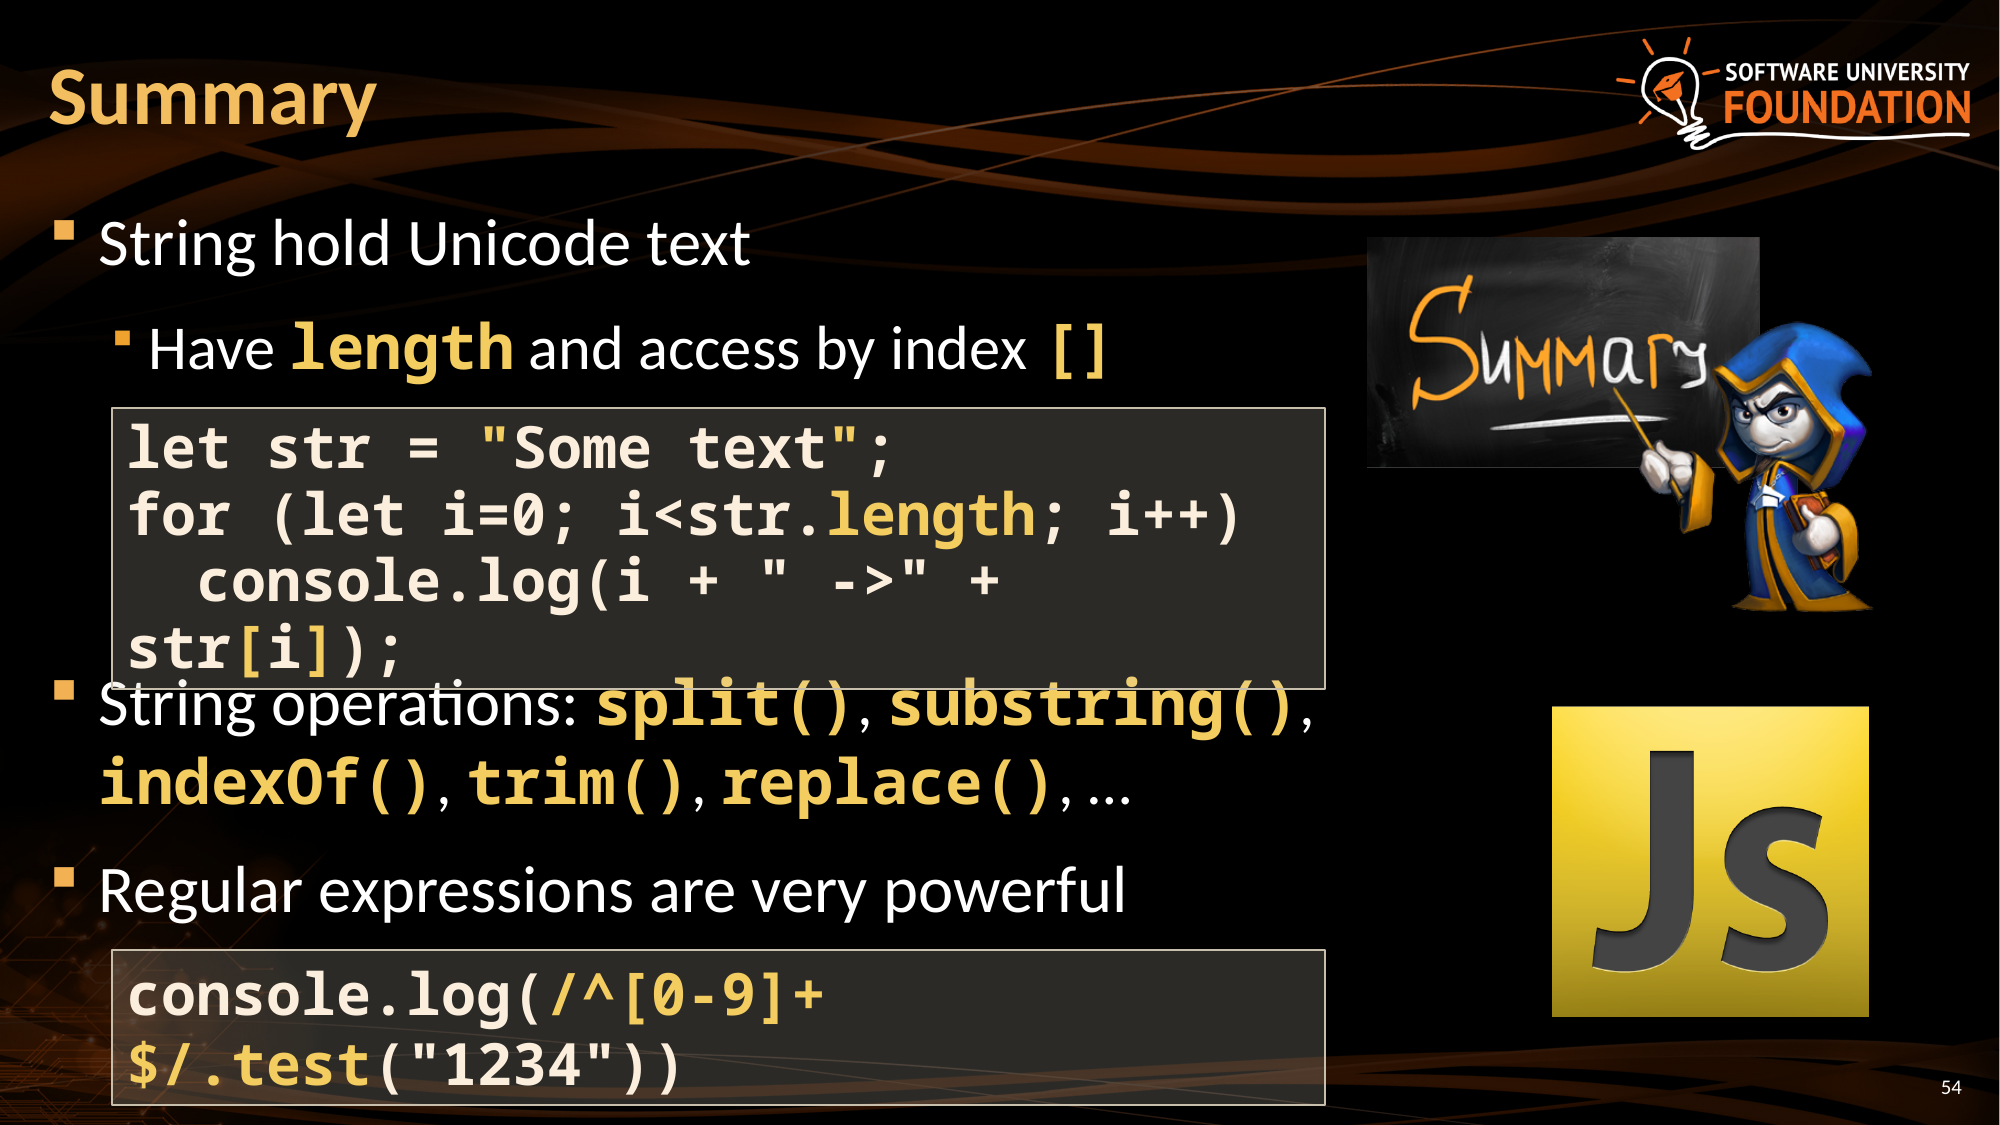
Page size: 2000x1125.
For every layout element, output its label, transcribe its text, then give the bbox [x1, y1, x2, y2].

text_box let str = "Some text"; for (let i=0; i<str.length; i++) console.log(i + " ->" + str[i]); [112, 408, 1325, 689]
text_box console.log(/^[0-9]+$/.test("1234")) [112, 949, 1325, 1105]
title Summary [30, 6, 1602, 189]
picture [0, 0, 2000, 1125]
slide_number 54 [1897, 1070, 1968, 1103]
list String hold Unicode text Have length and access by index [] String operations: split(), substring(), indexOf(), trim(), replace(), … Regular expressions are very powerful [31, 189, 1381, 1103]
